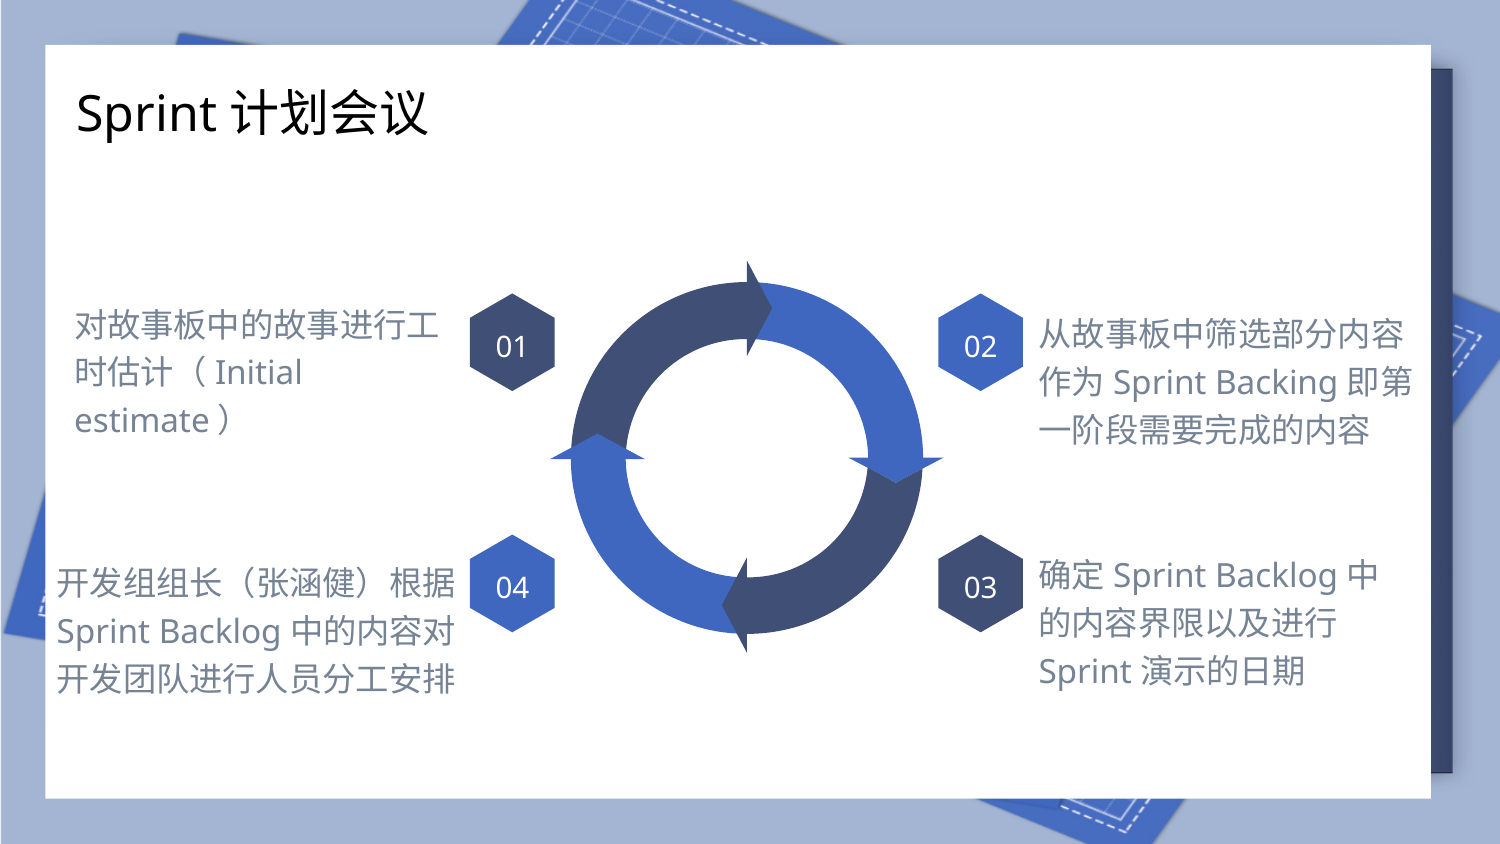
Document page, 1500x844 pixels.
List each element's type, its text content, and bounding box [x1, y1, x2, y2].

text_box 01 [492, 321, 533, 364]
text_box [469, 293, 555, 392]
text_box 02 [959, 321, 1002, 364]
text_box 03 [948, 562, 1013, 605]
text_box 对故事板中的故事进行工时估计（Initial estimate） [74, 295, 451, 440]
text_box [475, 534, 555, 633]
text_box 从故事板中筛选部分内容作为Sprint Backing即第一阶段需要完成的内容 [1038, 305, 1426, 449]
text_box [721, 467, 923, 653]
text_box [938, 534, 1023, 633]
text_box [938, 293, 1023, 392]
text_box [549, 433, 736, 634]
picture [2, 0, 1499, 844]
text_box [571, 260, 773, 448]
text_box Sprint计划会议 [61, 73, 445, 149]
text_box 04 [492, 562, 533, 605]
text_box 开发组组长（张涵健）根据Sprint Backlog中的内容对开发团队进行人员分工安排 [56, 553, 475, 698]
text_box 确定Sprint Backlog中的内容界限以及进行Sprint演示的日期 [1038, 546, 1384, 691]
text_box [756, 282, 944, 482]
